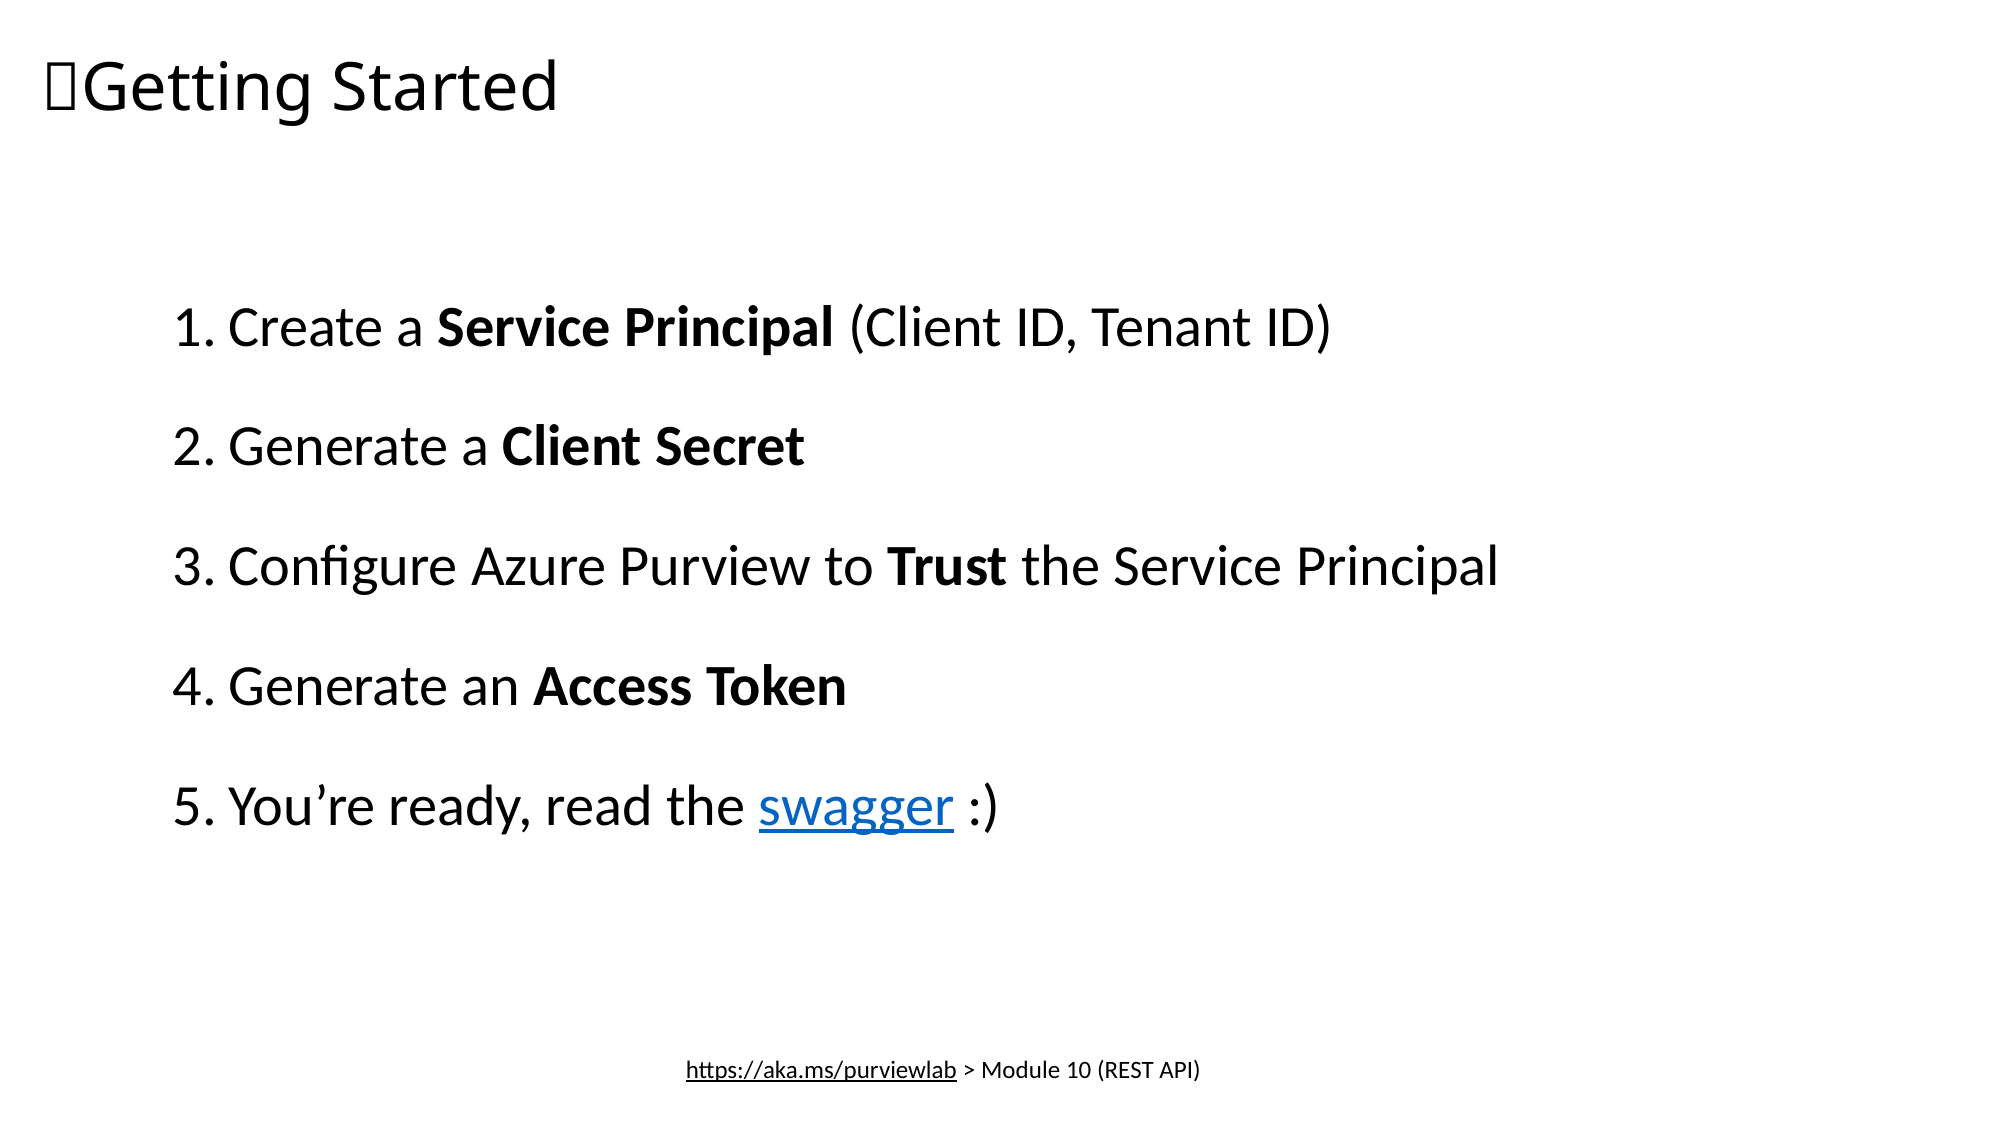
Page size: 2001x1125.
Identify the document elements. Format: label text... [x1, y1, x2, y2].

title 🚀Getting Started [0, 0, 1514, 144]
text_box https://aka.ms/purviewlab > Module 10 (REST API) [157, 1046, 1730, 1091]
text_box Create a Service Principal (Client ID, Tenant ID) Generate a Client Secret Configure Azure Purview to Trust the Service Principal Generate an Access Token You’re ready, read the swagger :) [157, 280, 1730, 845]
